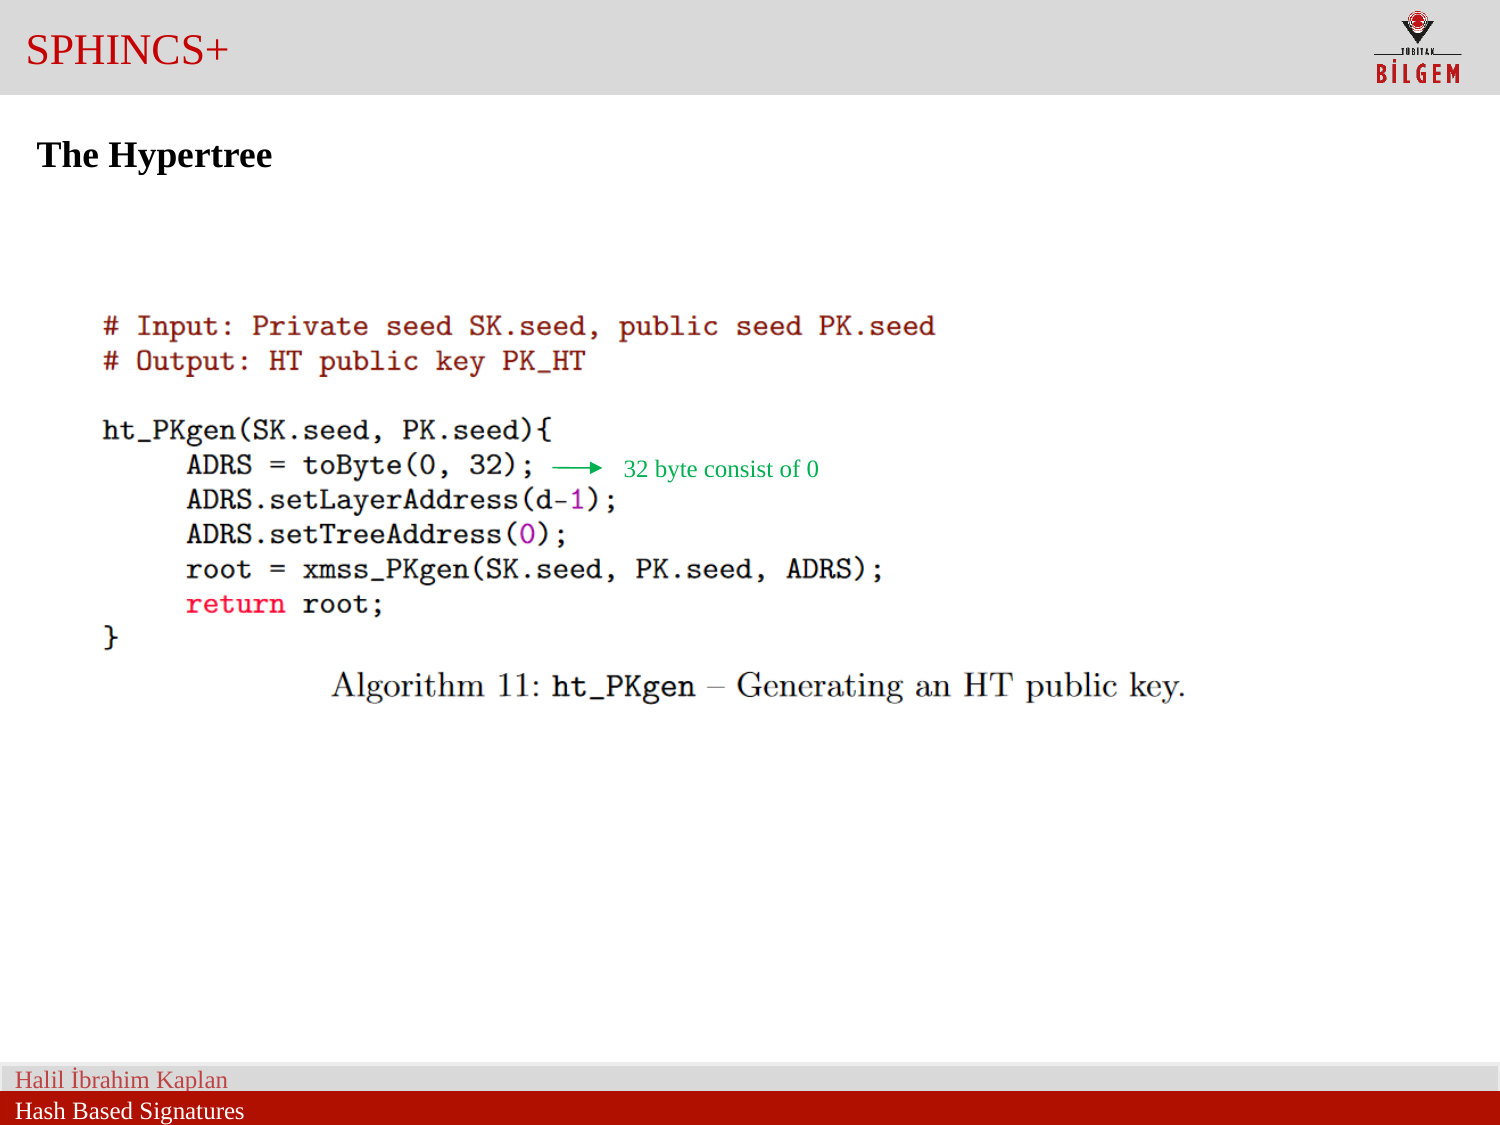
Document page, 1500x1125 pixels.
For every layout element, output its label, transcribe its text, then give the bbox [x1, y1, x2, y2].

text_box Halil İbrahim Kaplan [0, 1062, 1500, 1091]
picture [96, 303, 1195, 713]
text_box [0, 0, 1500, 98]
text_box The Hypertree [21, 123, 618, 183]
text_box Hash Based Signatures [0, 1091, 1500, 1125]
